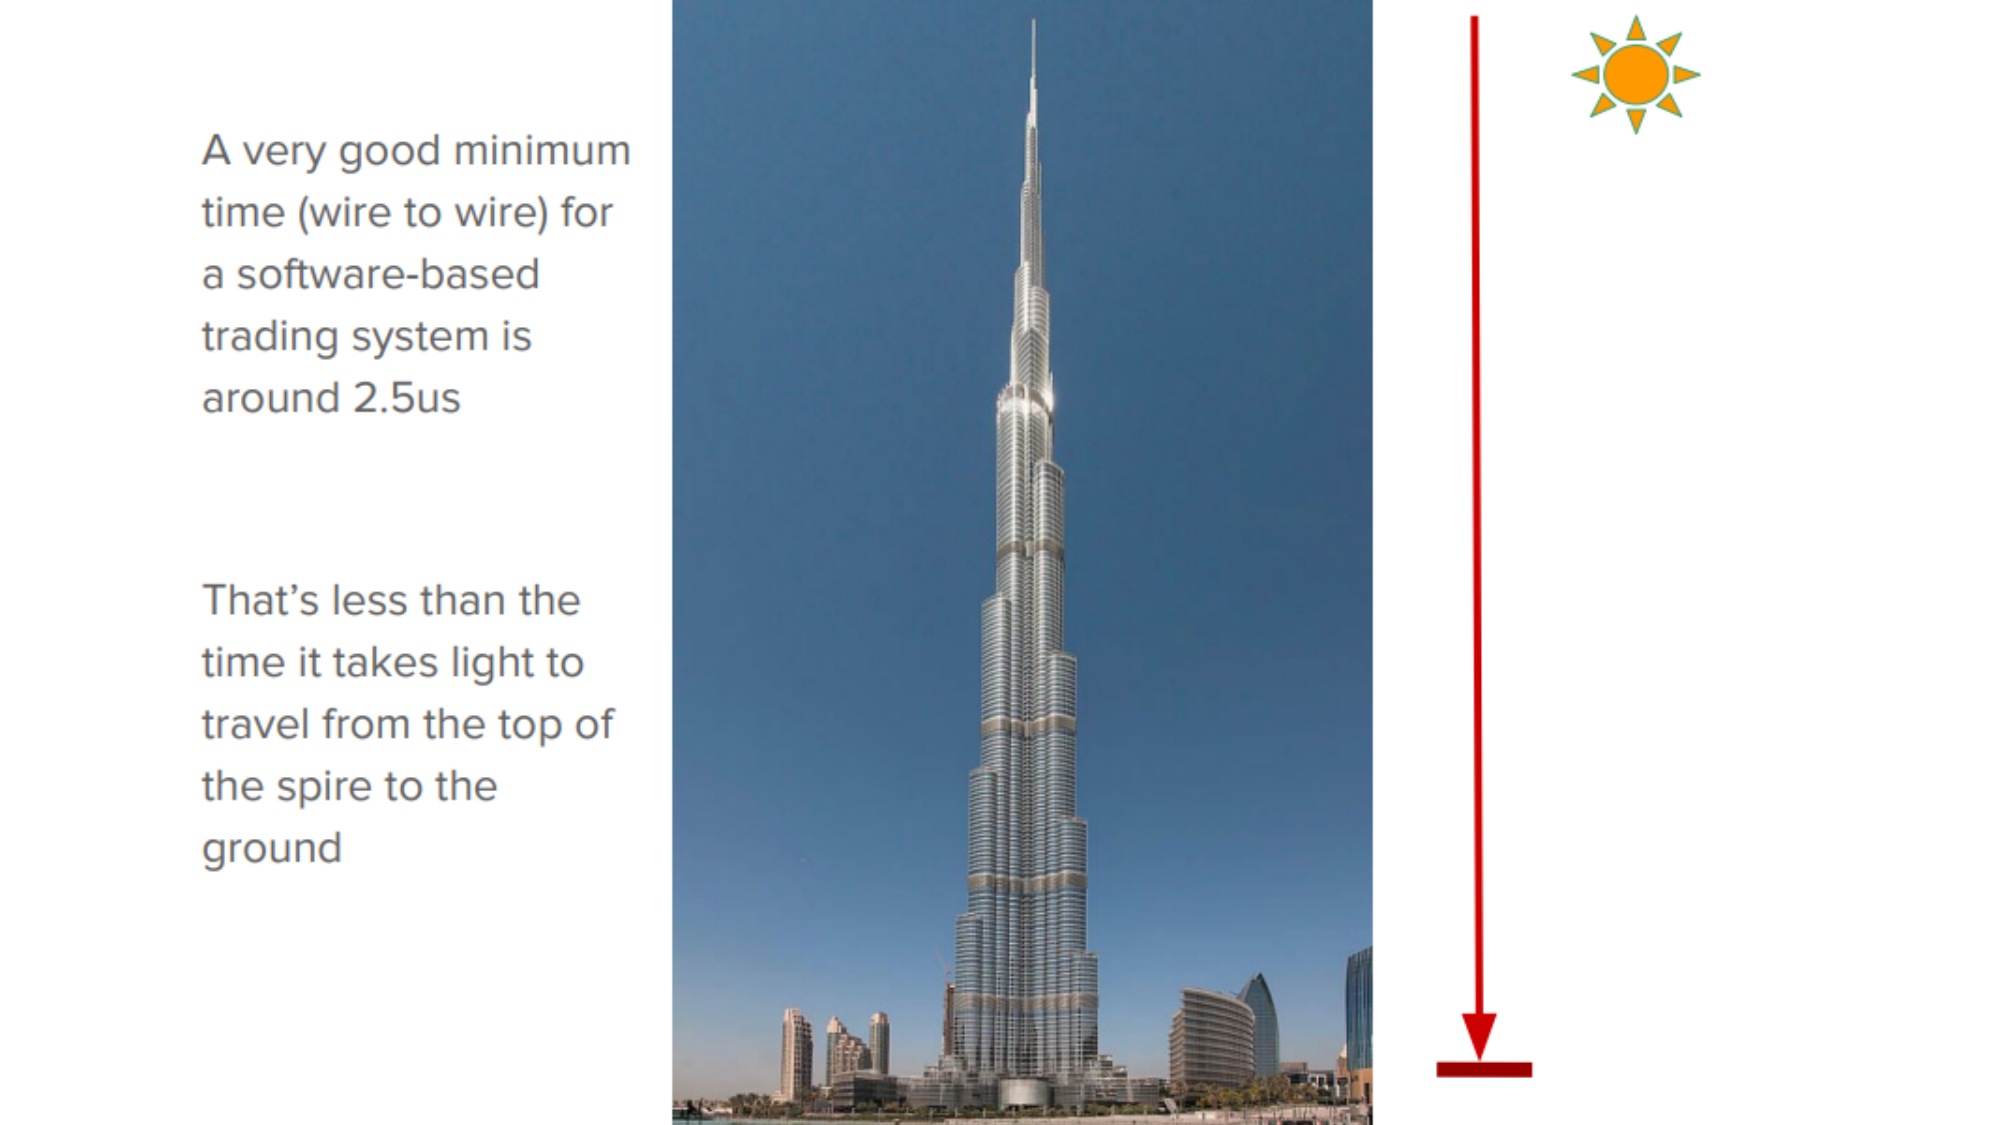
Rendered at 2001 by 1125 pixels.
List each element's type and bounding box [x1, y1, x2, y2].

picture [137, 0, 1731, 1125]
